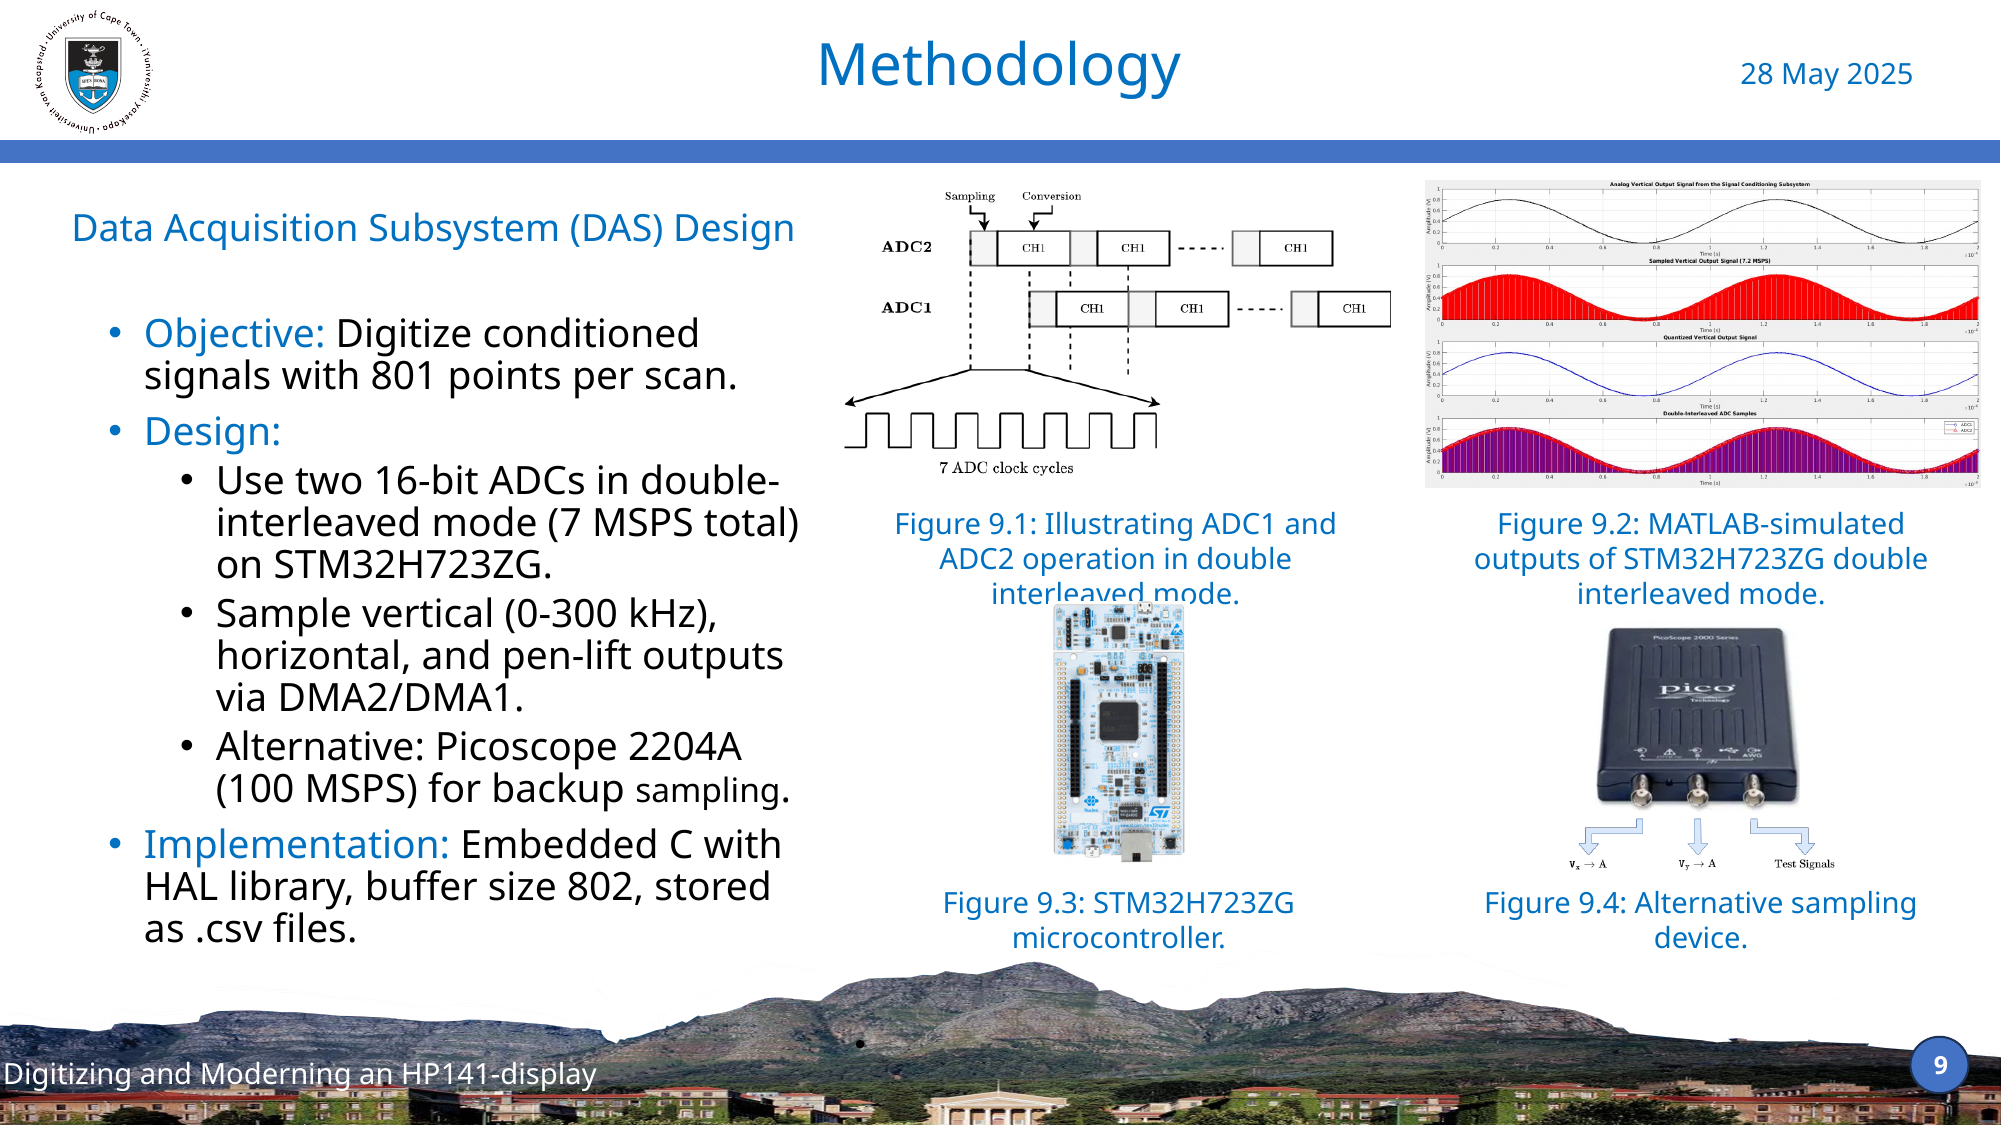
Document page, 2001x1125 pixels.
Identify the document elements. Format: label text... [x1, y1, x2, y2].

text_box Figure 9.3: STM32H723ZG microcontroller. [847, 877, 1391, 951]
text_box 28 May 2025 [1668, 10, 1986, 141]
text_box Figure 9.4: Alternative sampling device. [1429, 877, 1973, 951]
text_box Figure 9.1: Illustrating ADC1 and ADC2 operation in double interleaved mode. [844, 497, 1388, 618]
picture [1569, 614, 1835, 879]
text_box Data Acquisition Subsystem (DAS) Design [56, 163, 908, 295]
text_box Figure 9.2: MATLAB-simulated outputs of STM32H723ZG double interleaved mode. [1429, 497, 1973, 618]
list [0, 951, 2000, 1125]
picture [1424, 180, 1981, 488]
text_box Objective: Digitize conditioned signals with 801 points per scan. Design: Use two 16-bit ADCs in double-interleaved mode (7 MSPS total) on STM32H723ZG. Sample vertical (0-300 kHz), horizontal, and pen-lift outputs via DMA2/DMA1. Alternative: Picoscope 2204A (100 MSPS) for backup sampling. Implementation: Embedded C with HAL library, buffer size 802, stored as .csv files. [93, 306, 817, 951]
title Methodology [0, 0, 2000, 134]
picture [1048, 601, 1190, 864]
picture [836, 179, 1391, 488]
text_box [0, 140, 2000, 163]
picture [35, 10, 153, 134]
